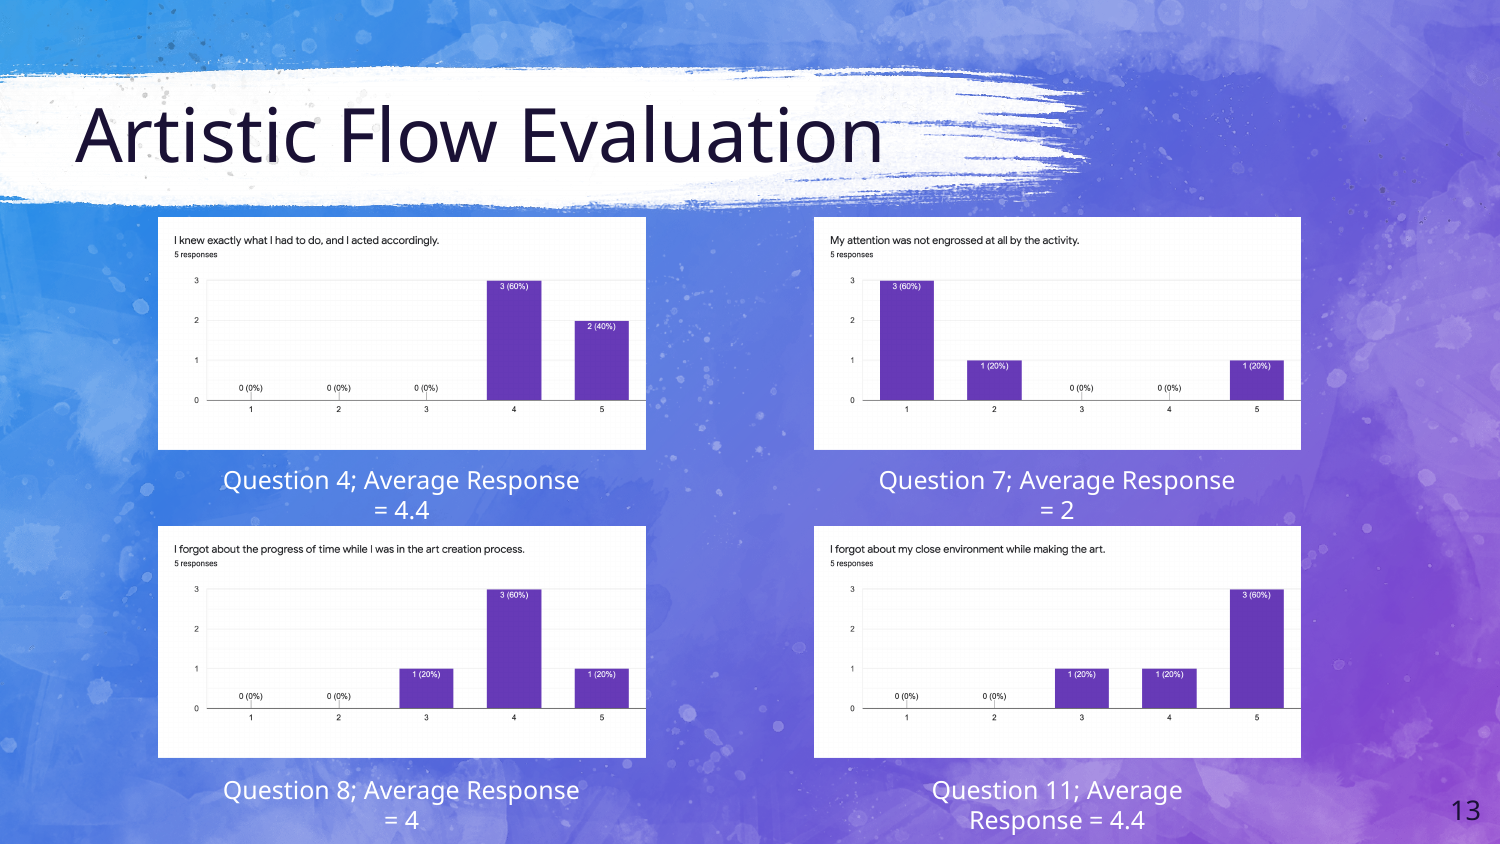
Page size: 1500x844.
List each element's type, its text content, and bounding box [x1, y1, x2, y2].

title Artistic Flow Evaluation [75, 76, 1038, 200]
picture [158, 525, 646, 758]
text_box Question 11; Average Response = 4.4 [862, 765, 1253, 844]
text_box Question 8; Average Response = 4 [206, 765, 597, 844]
picture [0, 0, 1301, 450]
text_box Question 7; Average Response = 2 [862, 457, 1253, 524]
slide_number ‹#› [1391, 779, 1482, 844]
text_box Question 4; Average Response = 4.4 [206, 457, 597, 524]
picture [813, 525, 1301, 758]
